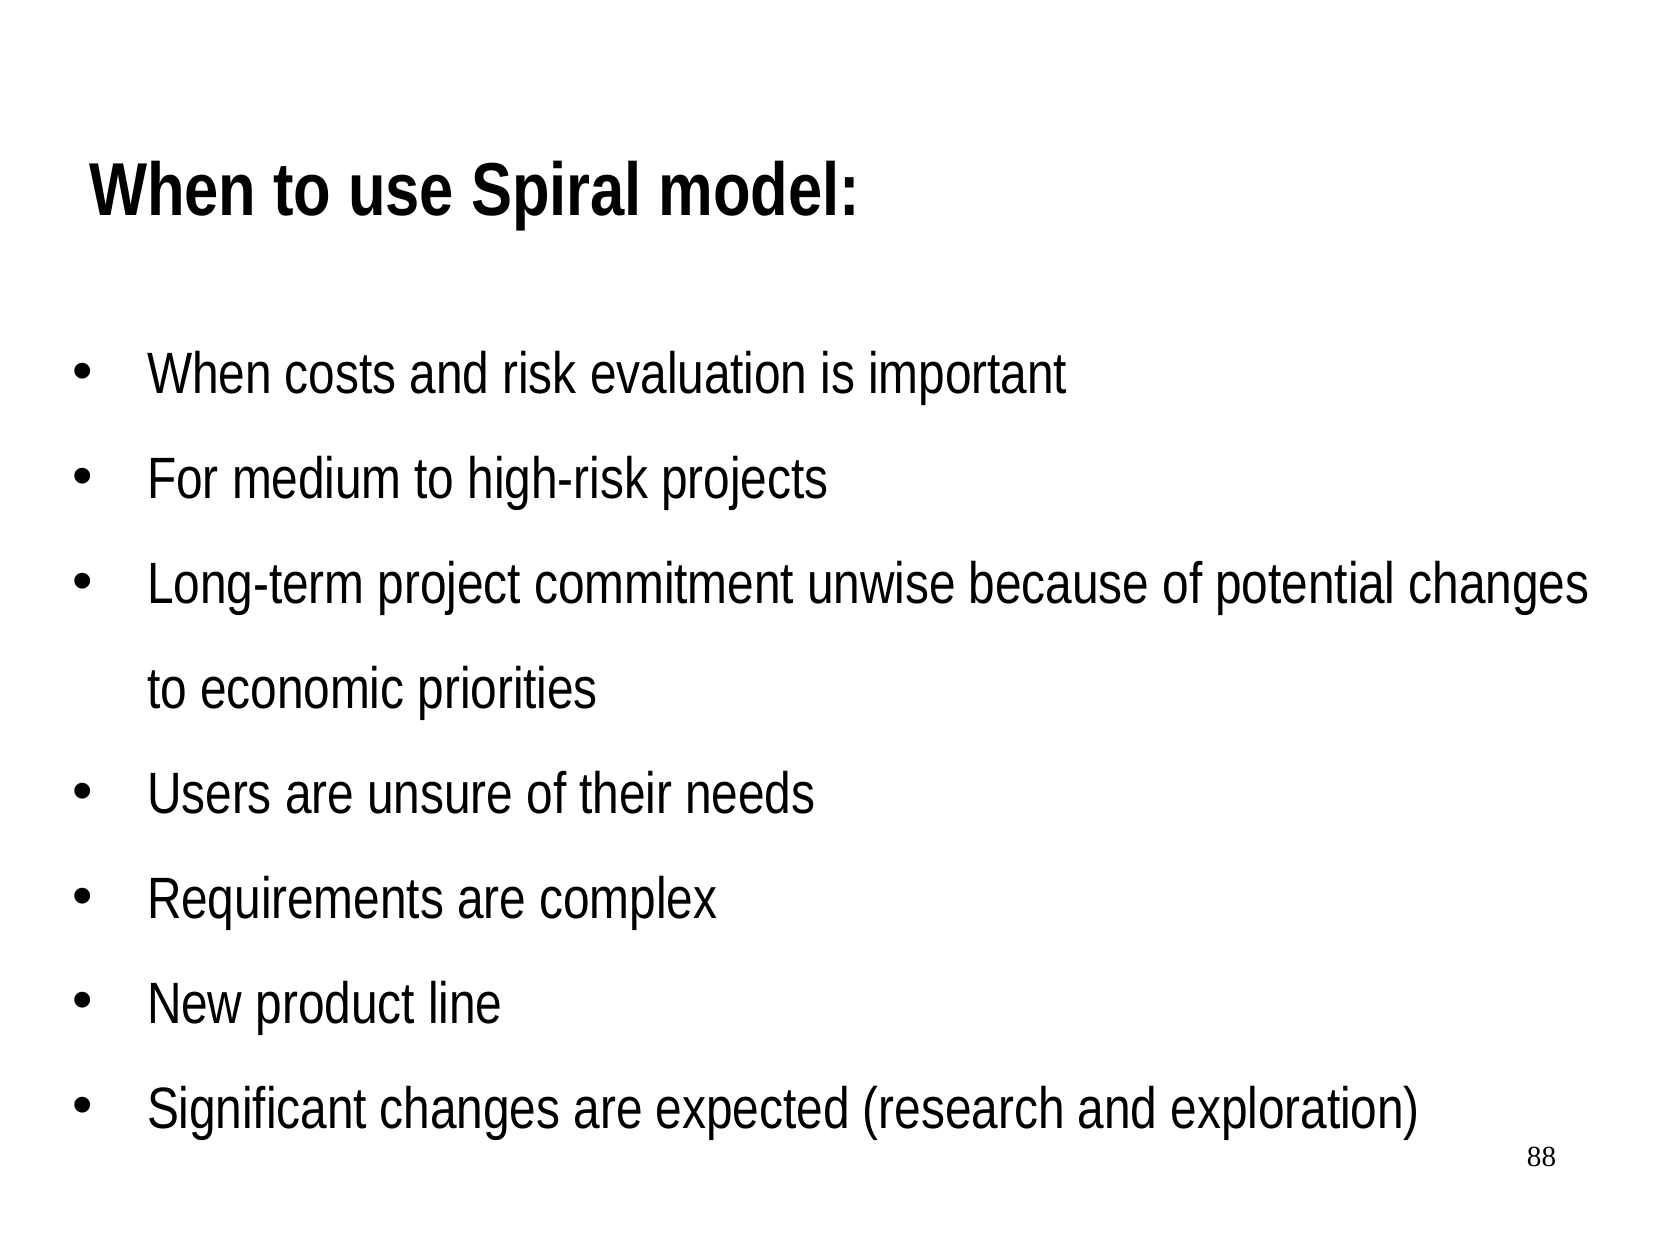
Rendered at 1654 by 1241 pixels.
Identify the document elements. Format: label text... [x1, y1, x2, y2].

text_box When to use Spiral model: When costs and risk evaluation is important For medium to high-risk projects Long-term project commitment unwise because of potential changes to economic priorities Users are unsure of their needs Requirements are complex New product line Significant changes are expected (research and exploration) [57, 132, 1610, 1148]
